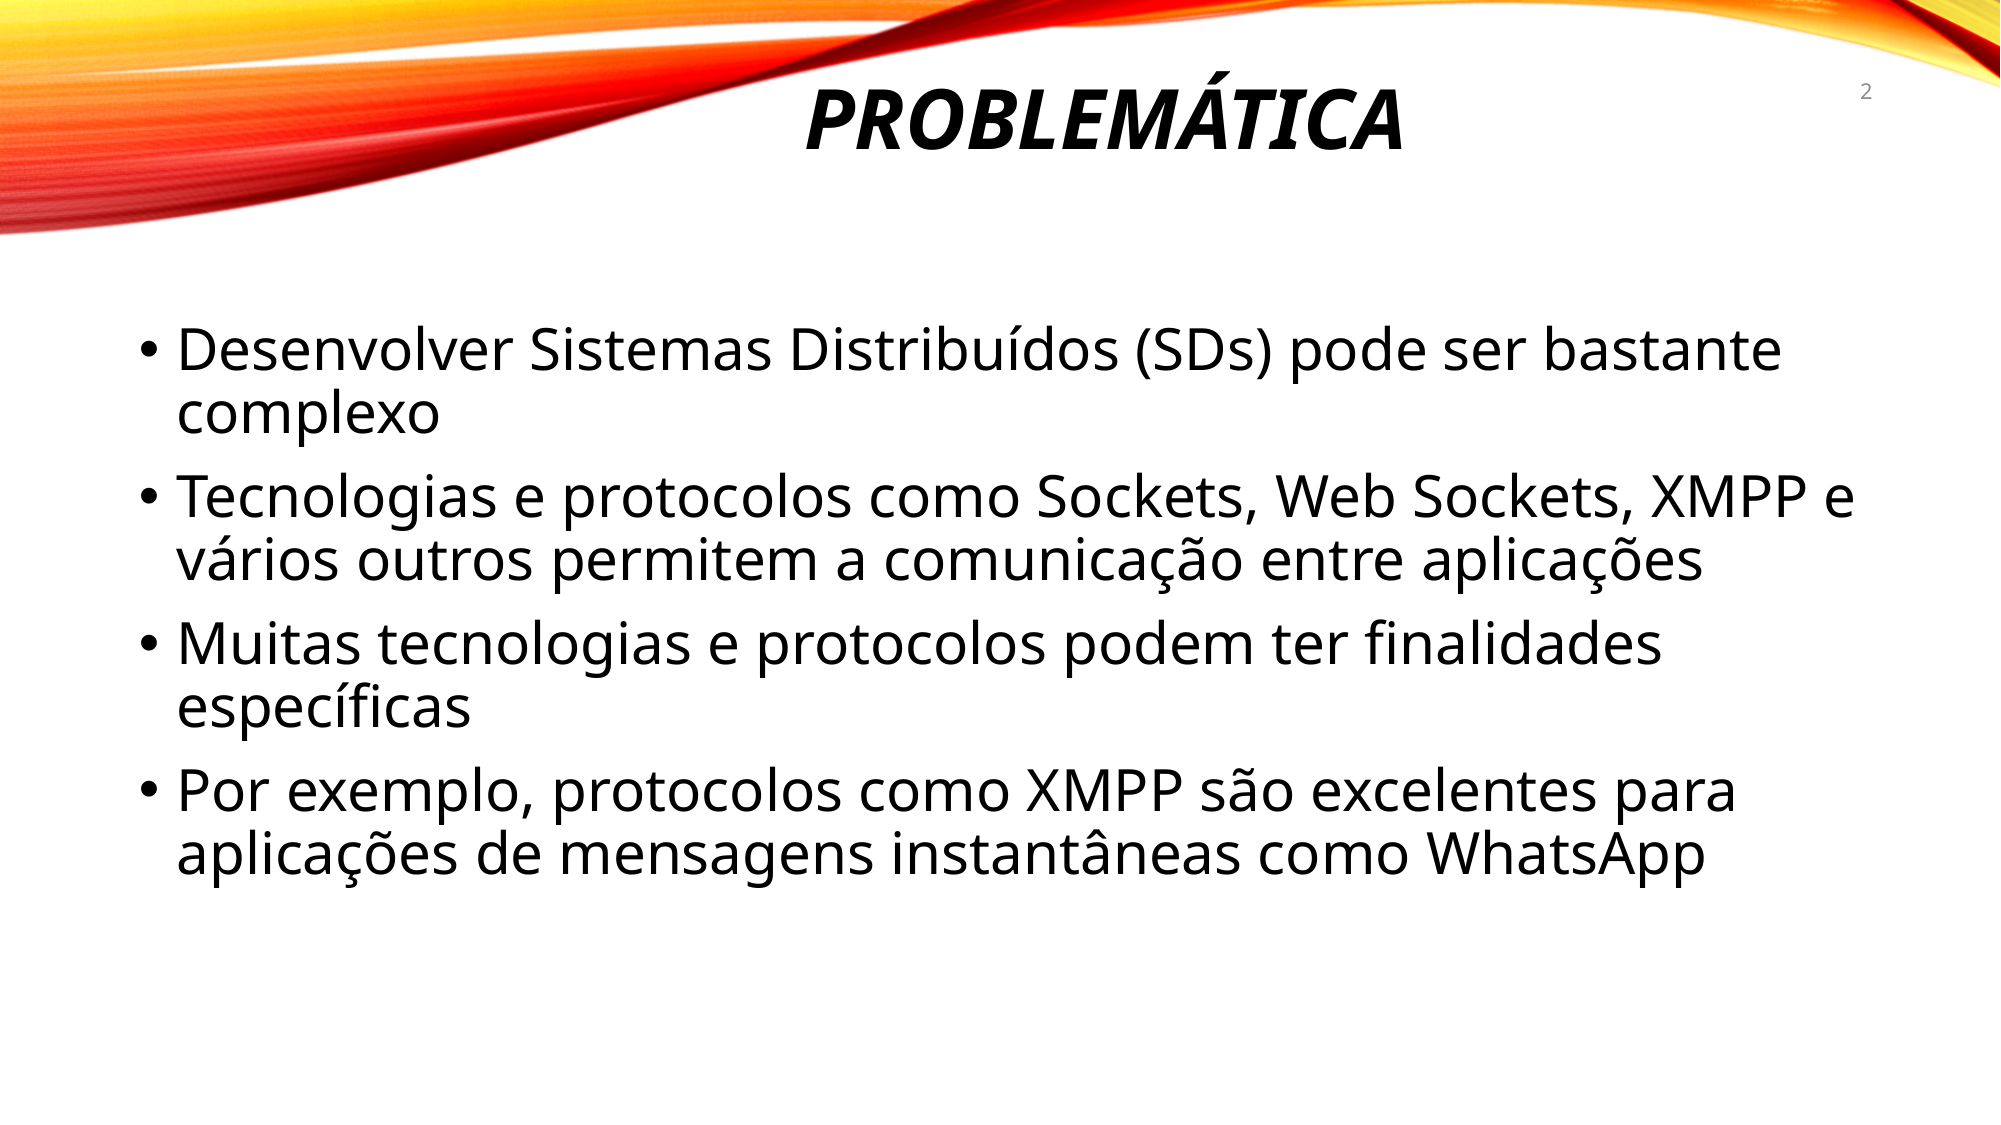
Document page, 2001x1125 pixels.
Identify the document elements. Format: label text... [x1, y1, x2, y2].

title PROBLEMÁTICA [323, 26, 1888, 218]
list Desenvolver Sistemas Distribuídos (SDs) pode ser bastante complexo Tecnologias e protocolos como Sockets, Web Sockets, XMPP e vários outros permitem a comunicação entre aplicações Muitas tecnologias e protocolos podem ter finalidades específicas Por exemplo, protocolos como XMPP são excelentes para aplicações de mensagens instantâneas como WhatsApp [123, 313, 1888, 1007]
picture [0, 0, 2000, 237]
